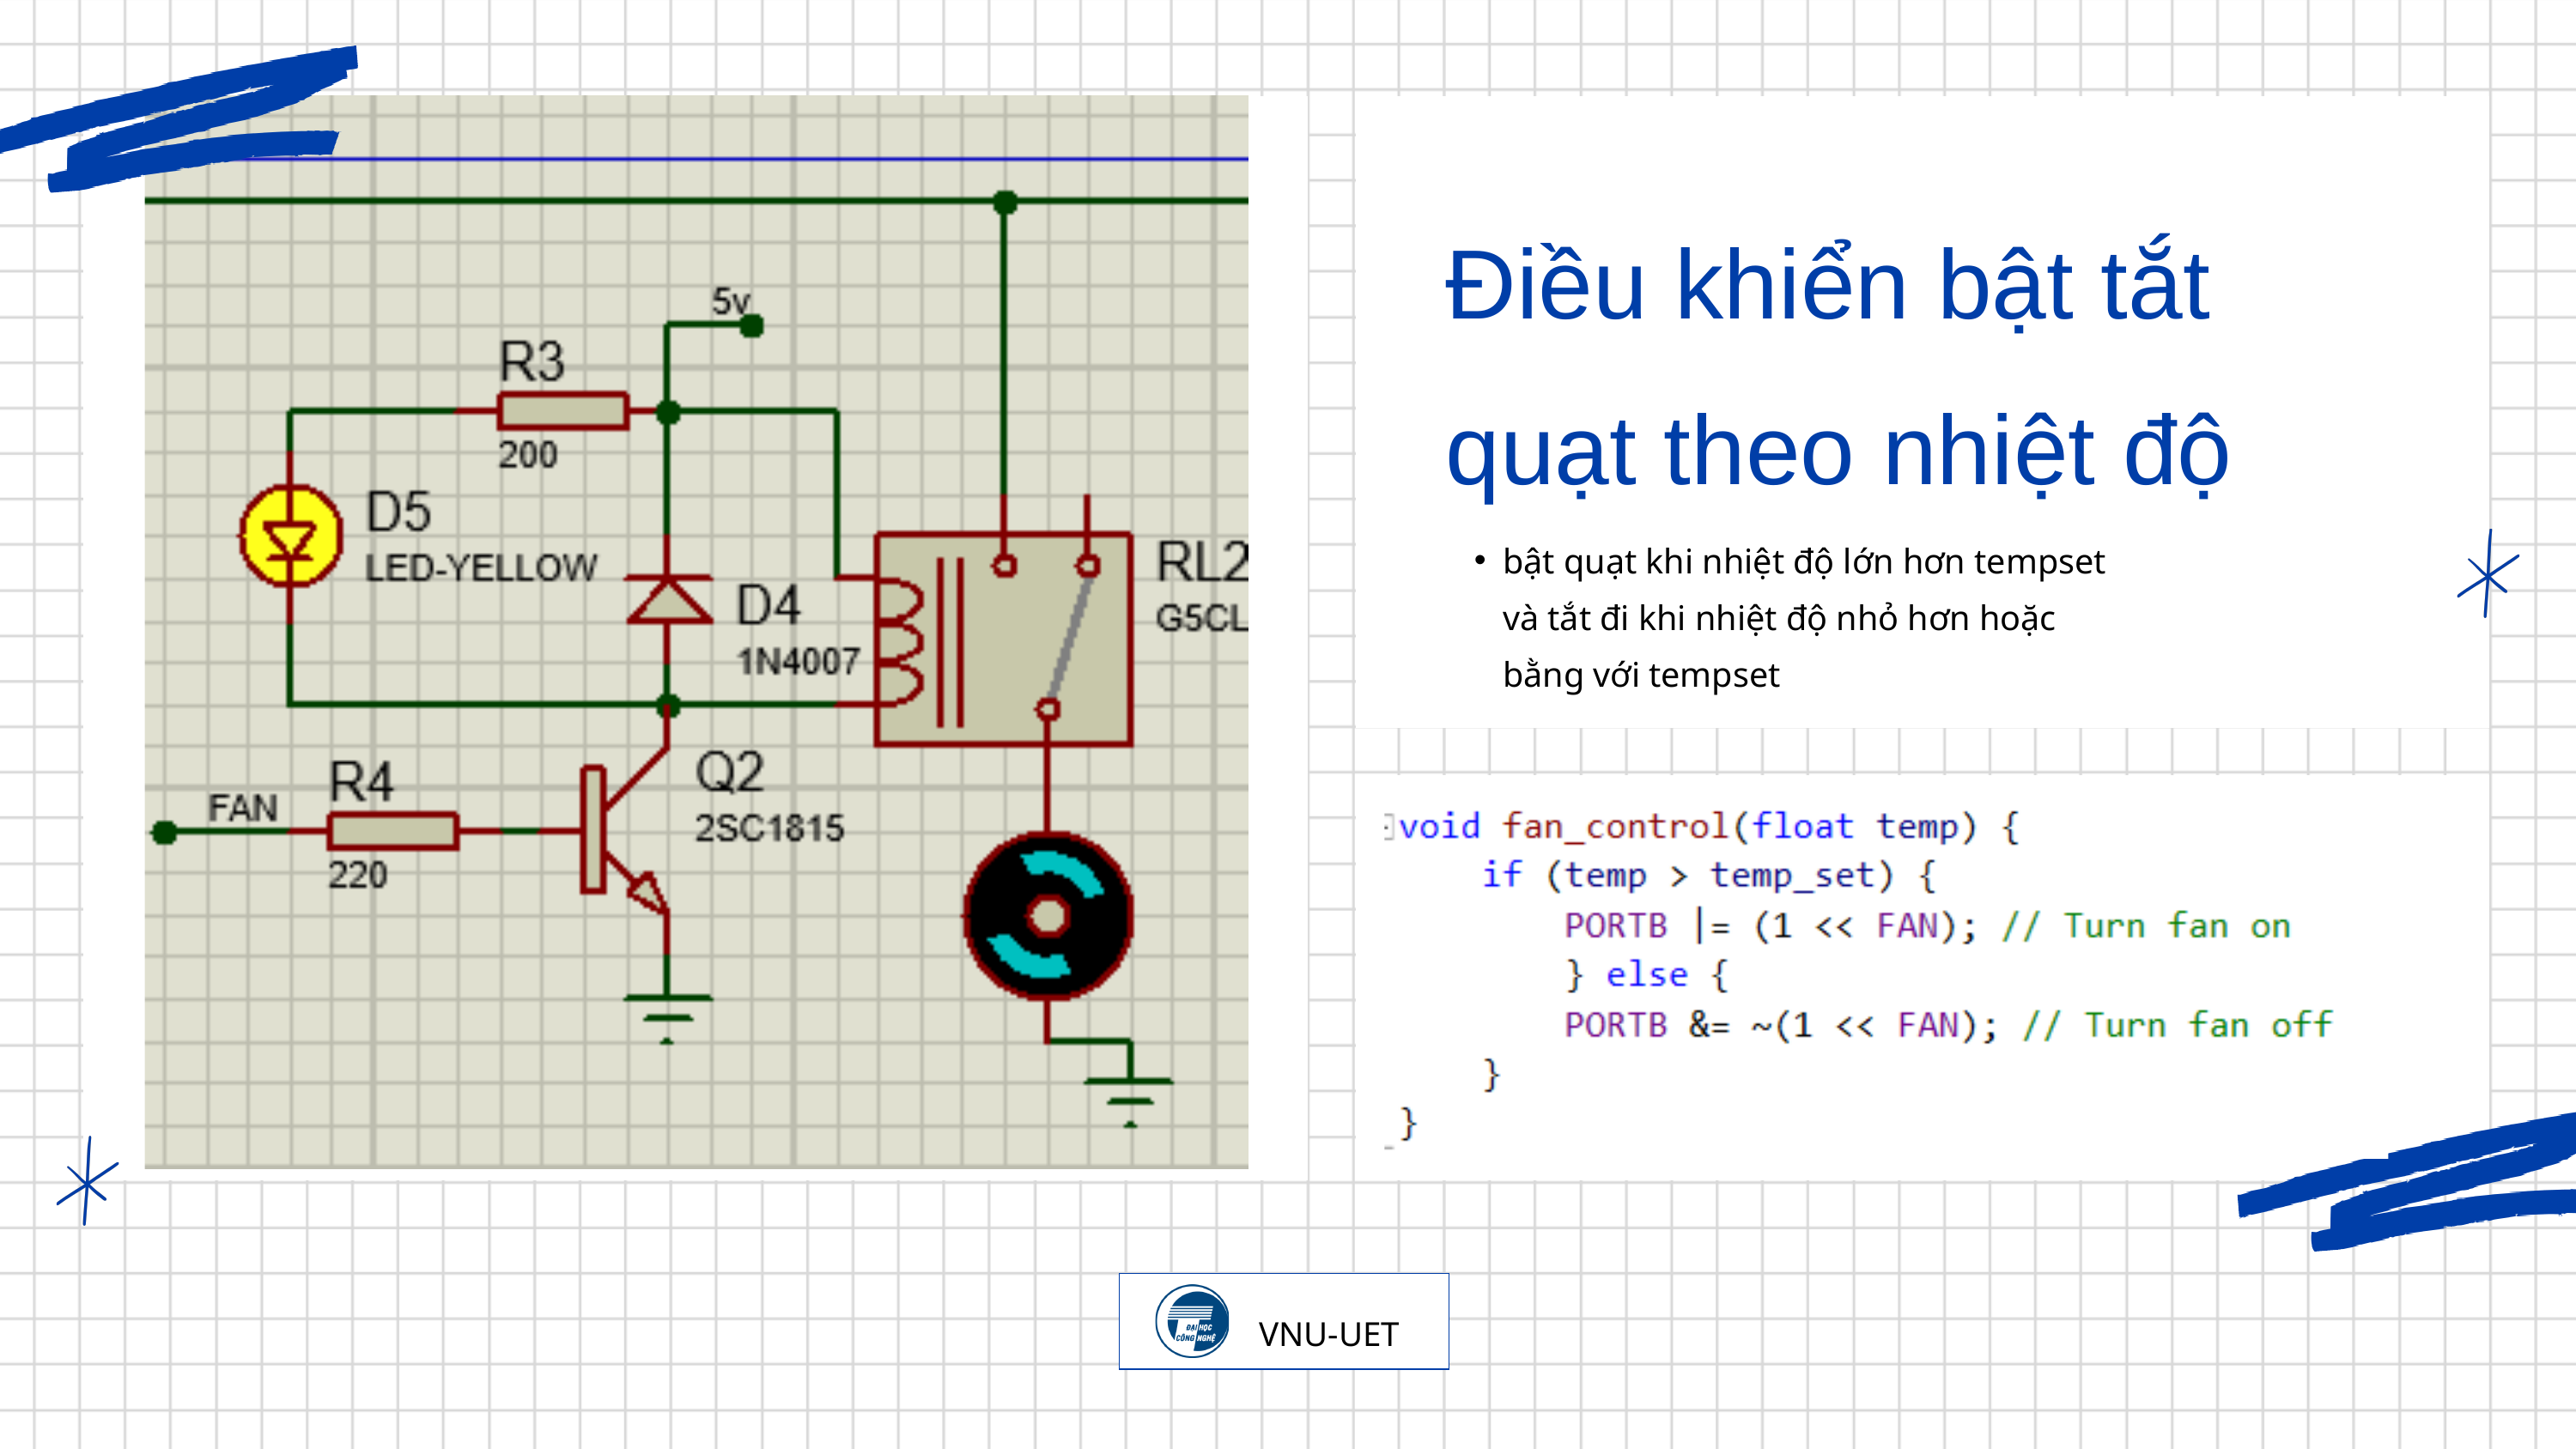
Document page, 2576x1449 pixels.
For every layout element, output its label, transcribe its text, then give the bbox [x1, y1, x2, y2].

text_box [0, 45, 367, 197]
text_box [1384, 797, 2389, 1159]
text_box [83, 95, 1309, 1181]
text_box [2457, 529, 2520, 618]
text_box [2234, 1107, 2576, 1258]
text_box [0, 0, 2576, 1449]
text_box [144, 95, 1249, 1169]
text_box [1356, 95, 2490, 729]
text_box Điều khiển bật tắt quạt theo nhiệt độ [1445, 173, 2401, 505]
text_box [56, 1136, 119, 1226]
text_box bật quạt khi nhiệt độ lớn hơn tempset và tắt đi khi nhiệt độ nhỏ hơn hoặc bằng với tempset [1445, 523, 2120, 694]
text_box [1356, 774, 2490, 1181]
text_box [1119, 1258, 1449, 1370]
